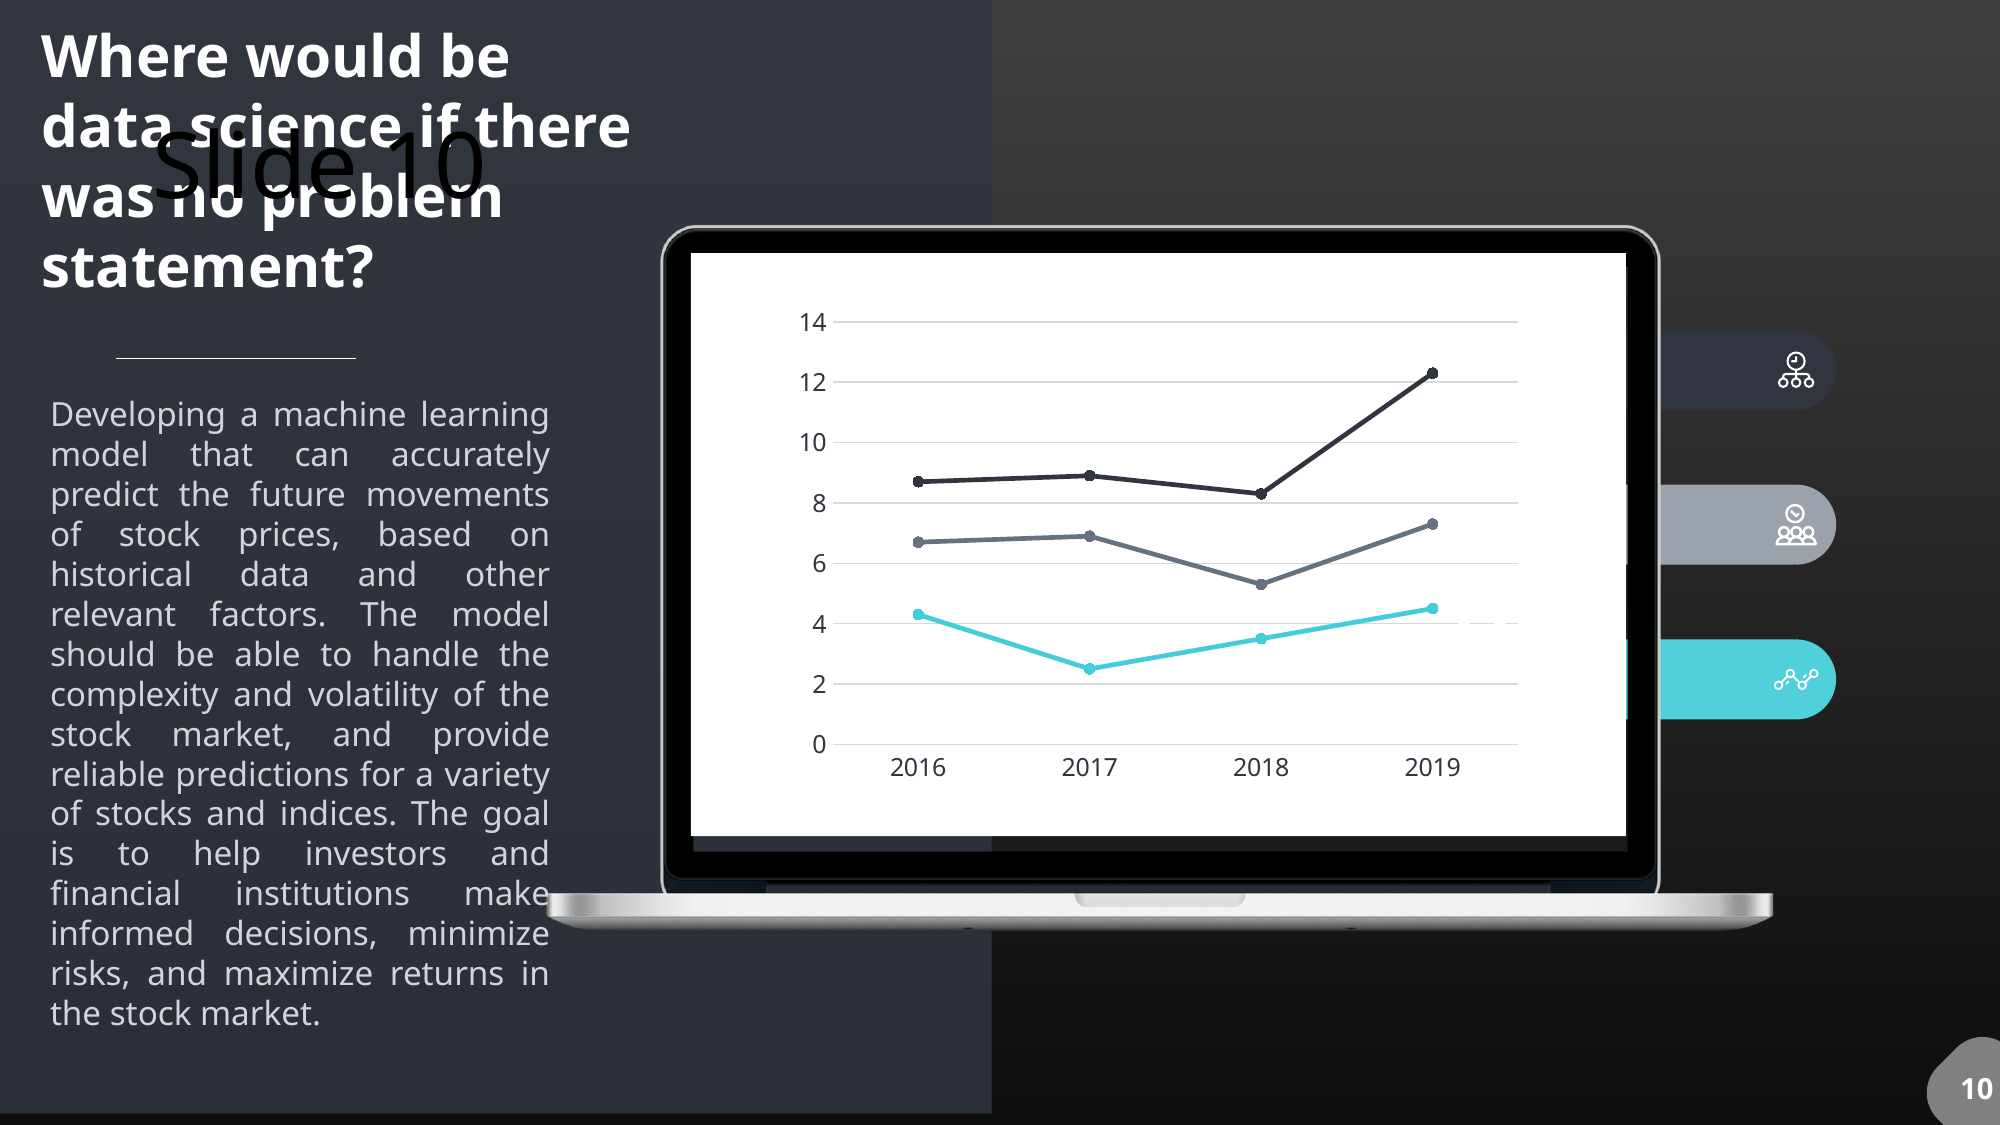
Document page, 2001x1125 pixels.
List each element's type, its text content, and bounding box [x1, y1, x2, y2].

text_box Where would be data science if there was no problem statement? [41, 19, 640, 300]
text_box Developing a machine learning model that can accurately predict the future movements of stock prices, based on historical data and other relevant factors. The model should be able to handle the complexity and volatility of the stock market, and provide reliable predictions for a variety of stocks and indices. The goal is to help investors and financial institutions make informed decisions, minimize risks, and maximize returns in the stock market. [49, 393, 423, 1033]
text_box [1925, 1035, 2000, 1125]
picture [423, 149, 1896, 1055]
title Slide 10 [137, 59, 1863, 278]
text_box [0, 0, 993, 1115]
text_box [1456, 594, 1525, 627]
chart [783, 294, 1534, 795]
text_box 10 [1945, 1063, 2000, 1113]
